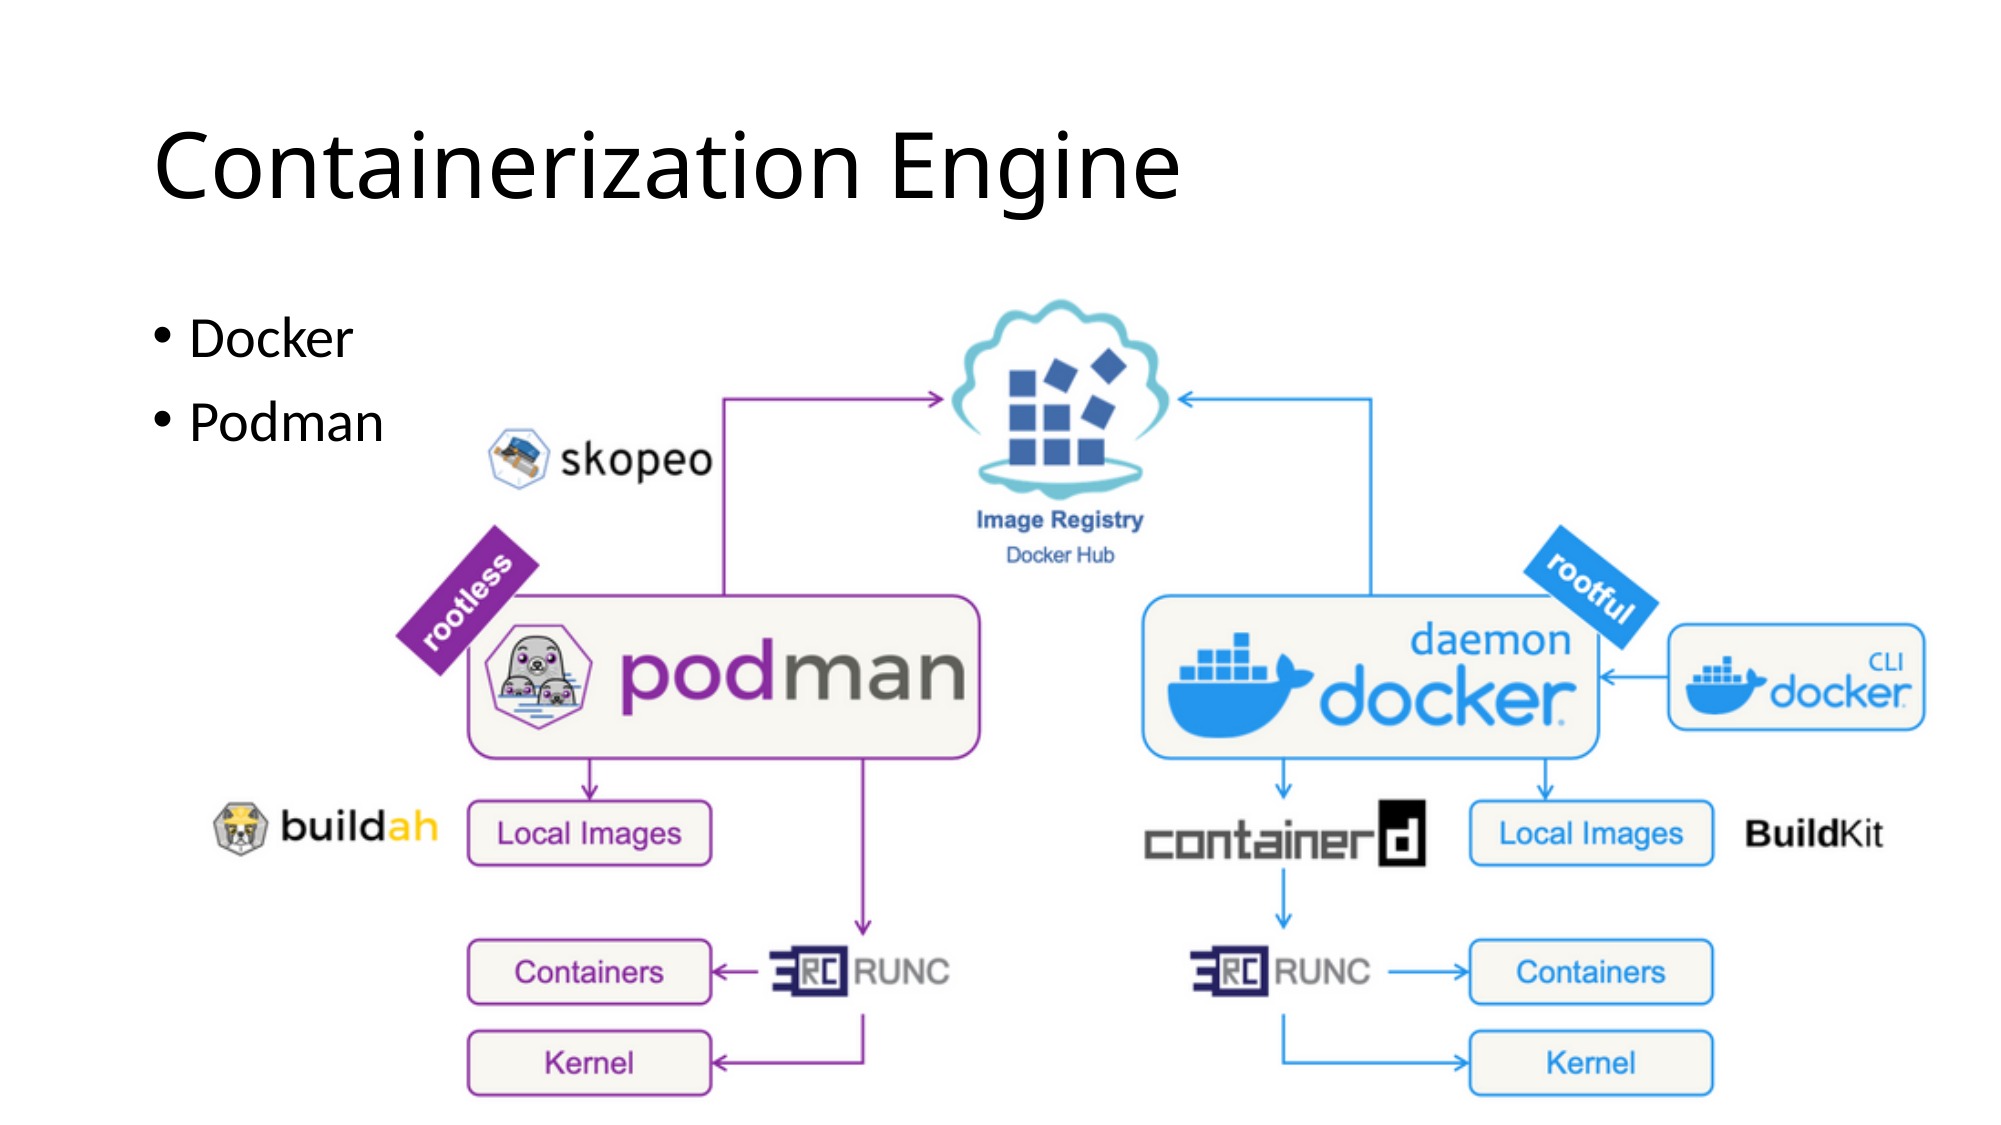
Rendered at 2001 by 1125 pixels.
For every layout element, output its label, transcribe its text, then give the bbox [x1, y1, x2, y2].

picture [170, 277, 1989, 1118]
title Containerization Engine [137, 59, 1863, 278]
list Docker Podman [137, 299, 170, 1014]
